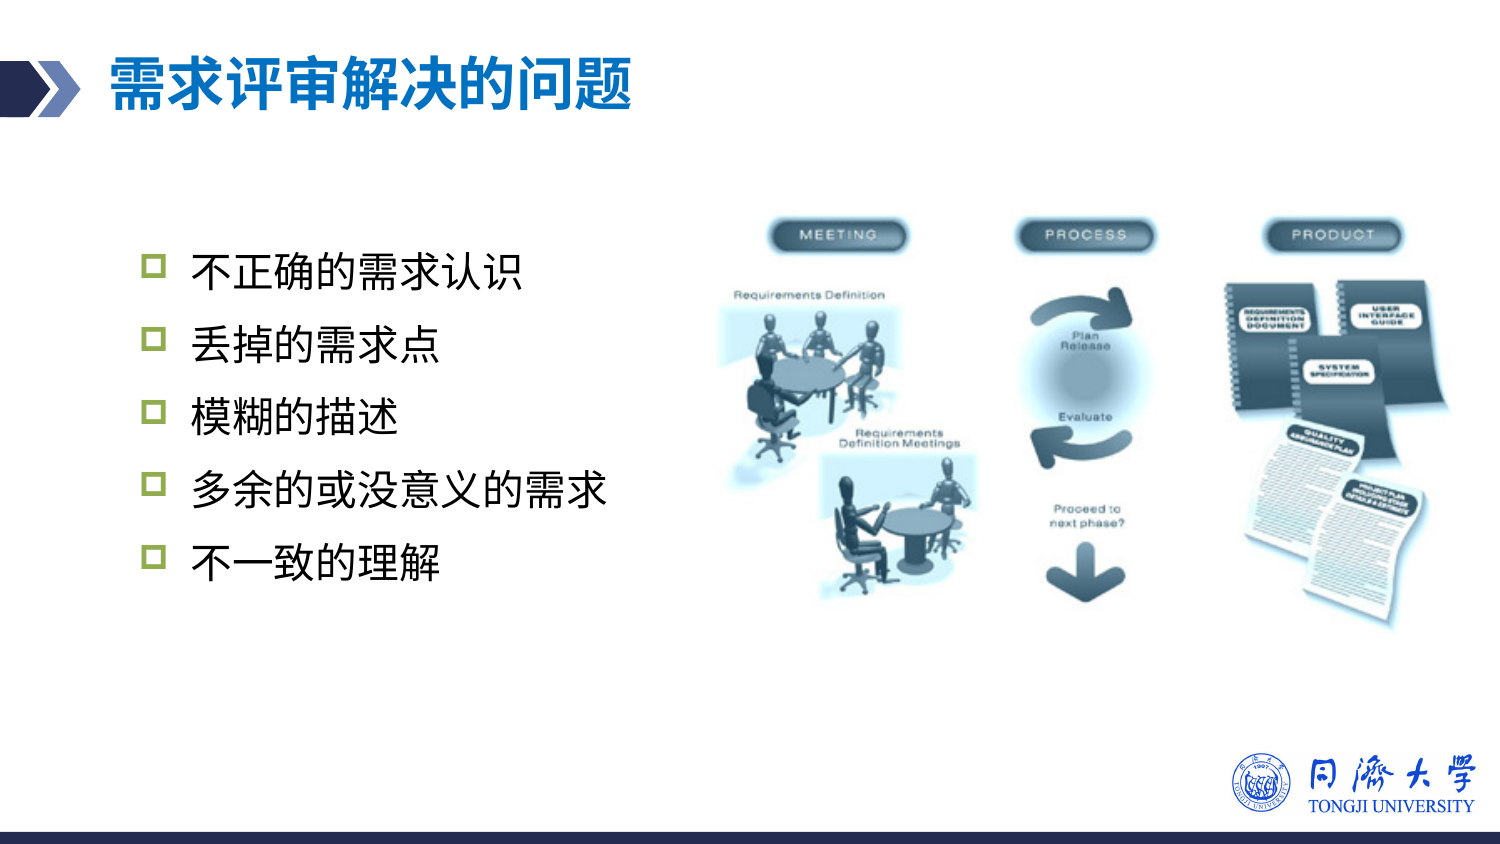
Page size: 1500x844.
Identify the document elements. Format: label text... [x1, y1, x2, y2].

list 不正确的需求认识 丢掉的需求点 模糊的描述 多余的或没意义的需求 不一致的理解 [124, 228, 716, 616]
title 需求评审解决的问题 [93, 30, 998, 144]
picture [716, 209, 1460, 635]
picture [1230, 751, 1480, 815]
